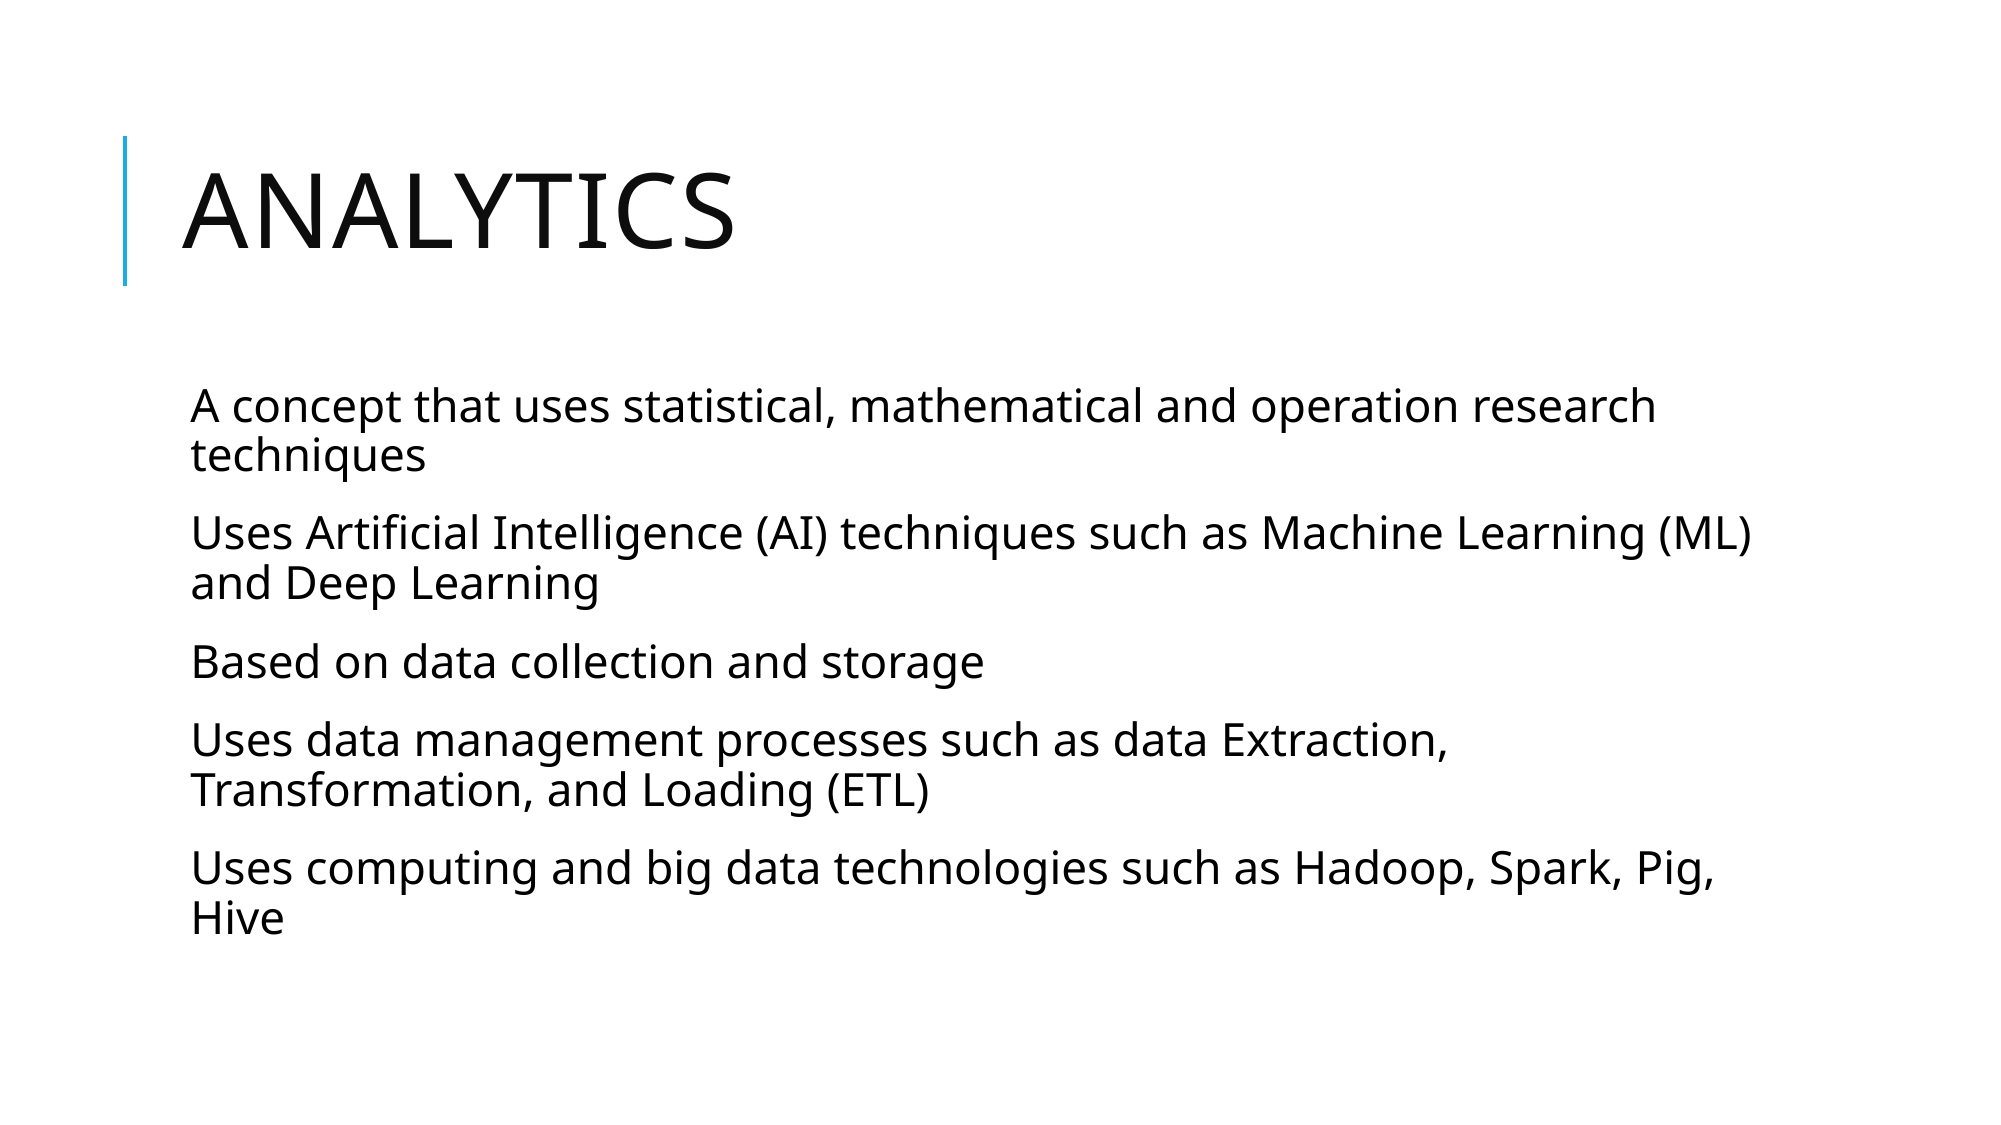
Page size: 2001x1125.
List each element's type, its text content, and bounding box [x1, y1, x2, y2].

list A concept that uses statistical, mathematical and operation research techniques Uses Artificial Intelligence (AI) techniques such as Machine Learning (ML) and Deep Learning Based on data collection and storage Uses data management processes such as data Extraction, Transformation, and Loading (ETL) Uses computing and big data technologies such as Hadoop, Spark, Pig, Hive [168, 375, 1763, 1035]
title analytics [168, 96, 1763, 342]
